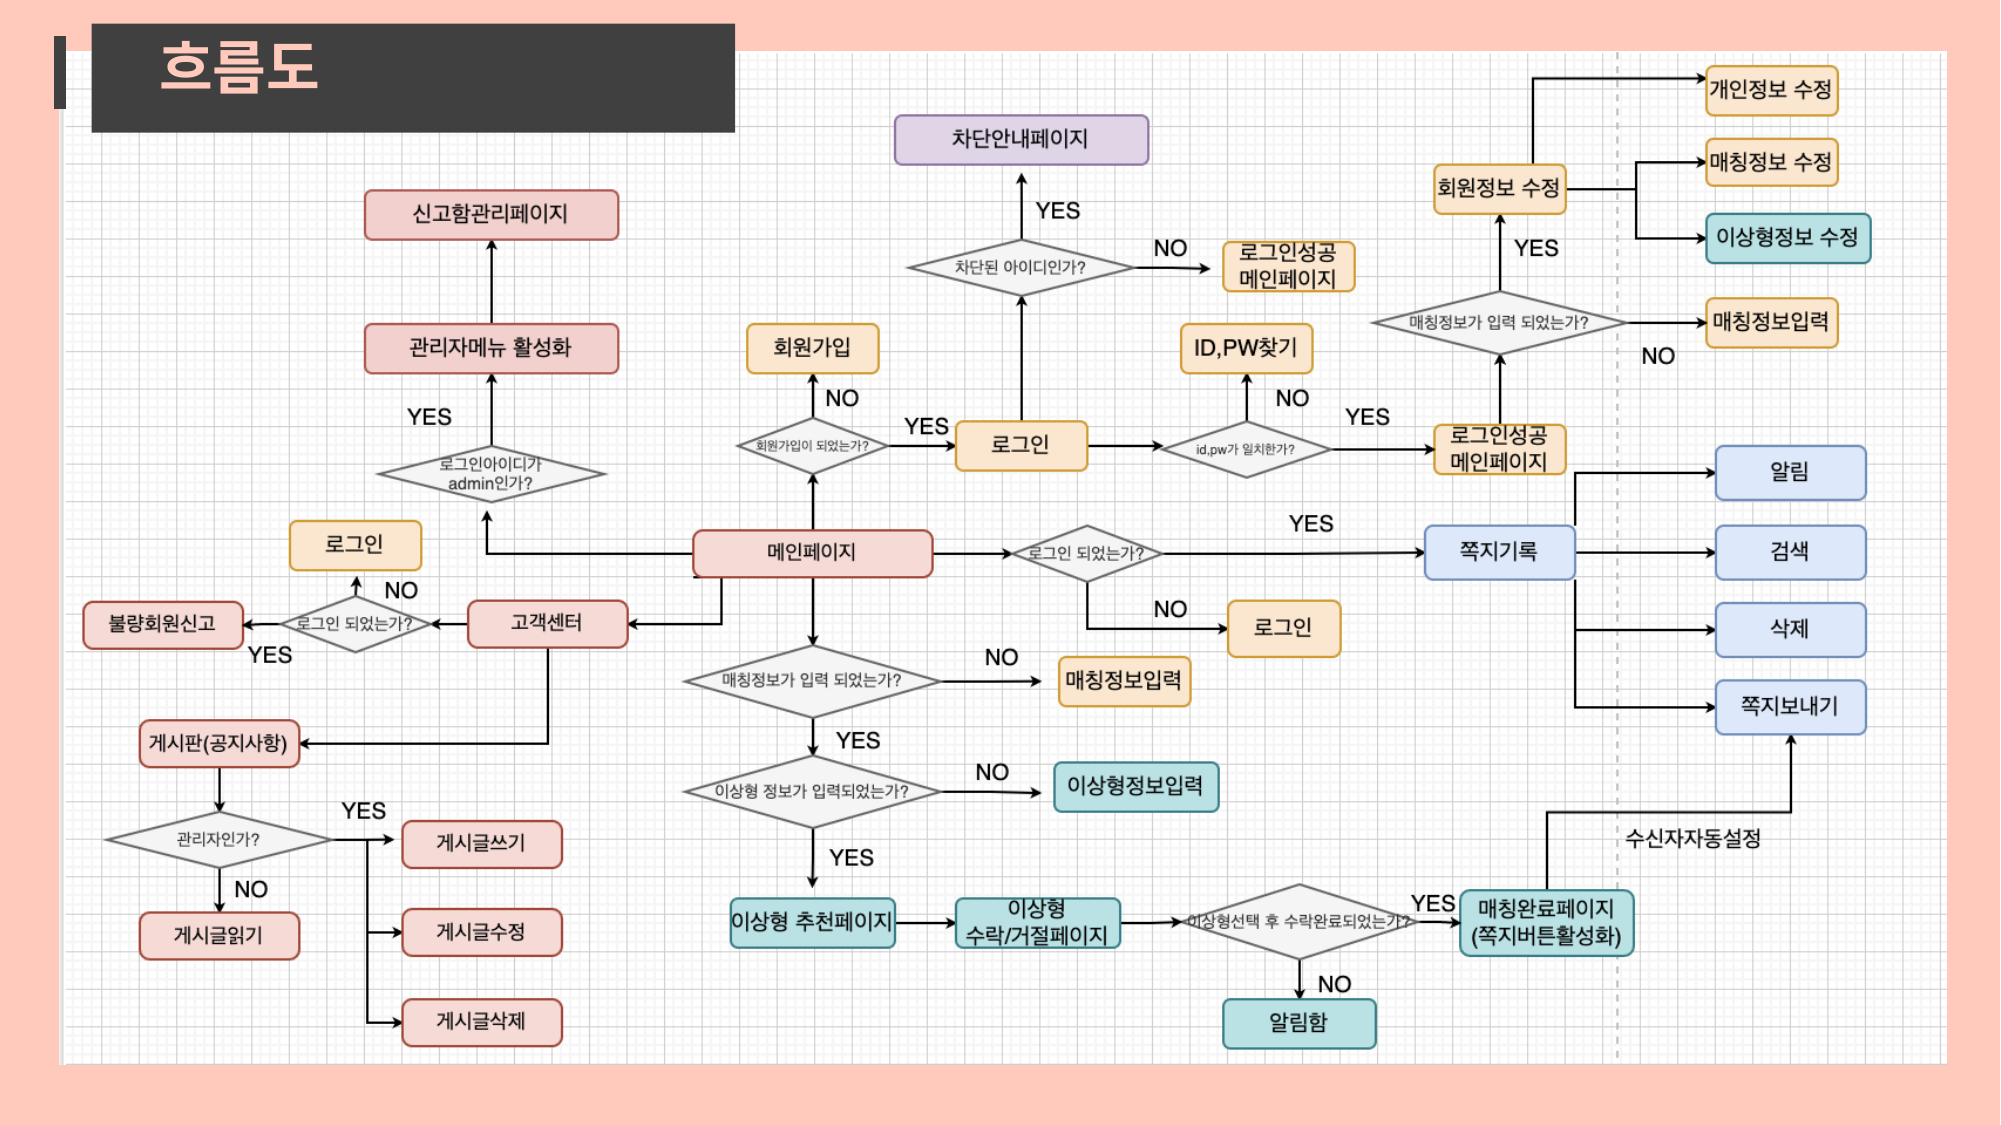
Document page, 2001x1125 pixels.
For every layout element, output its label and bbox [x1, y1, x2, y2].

list [59, 51, 1947, 1065]
text_box [59, 23, 736, 133]
